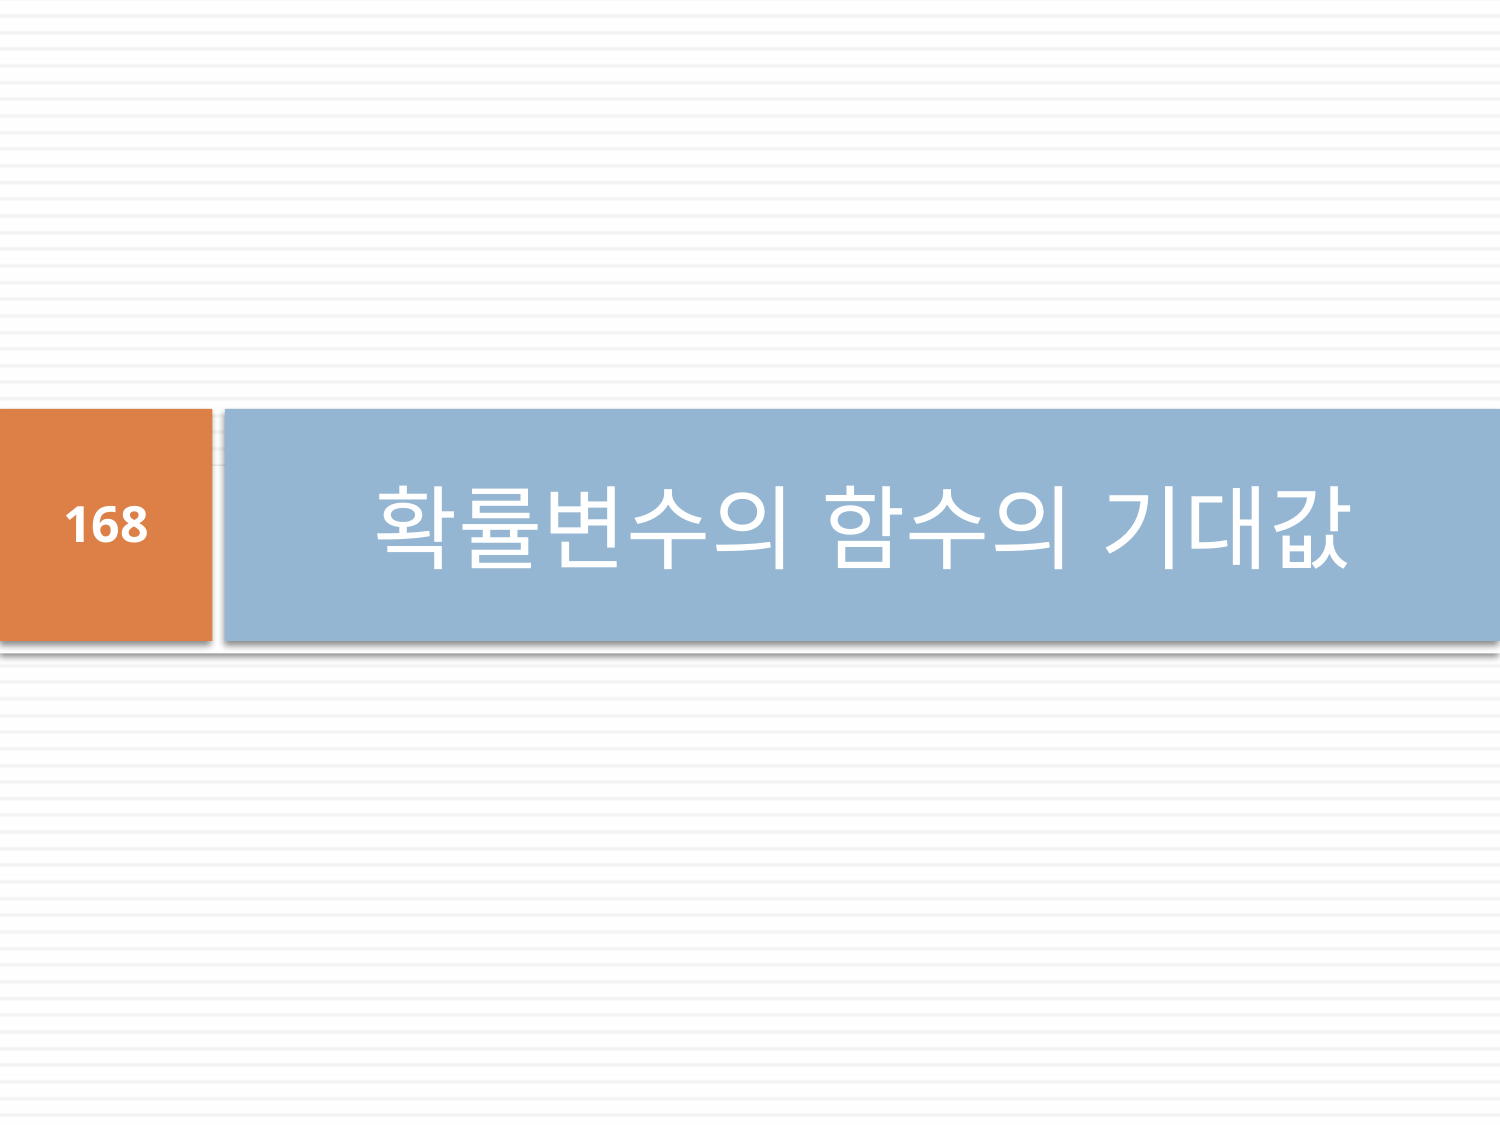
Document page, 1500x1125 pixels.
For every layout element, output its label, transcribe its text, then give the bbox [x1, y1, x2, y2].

title 확률변수의 함수의 기대값 [238, 444, 1489, 607]
slide_number 168 [0, 469, 213, 585]
